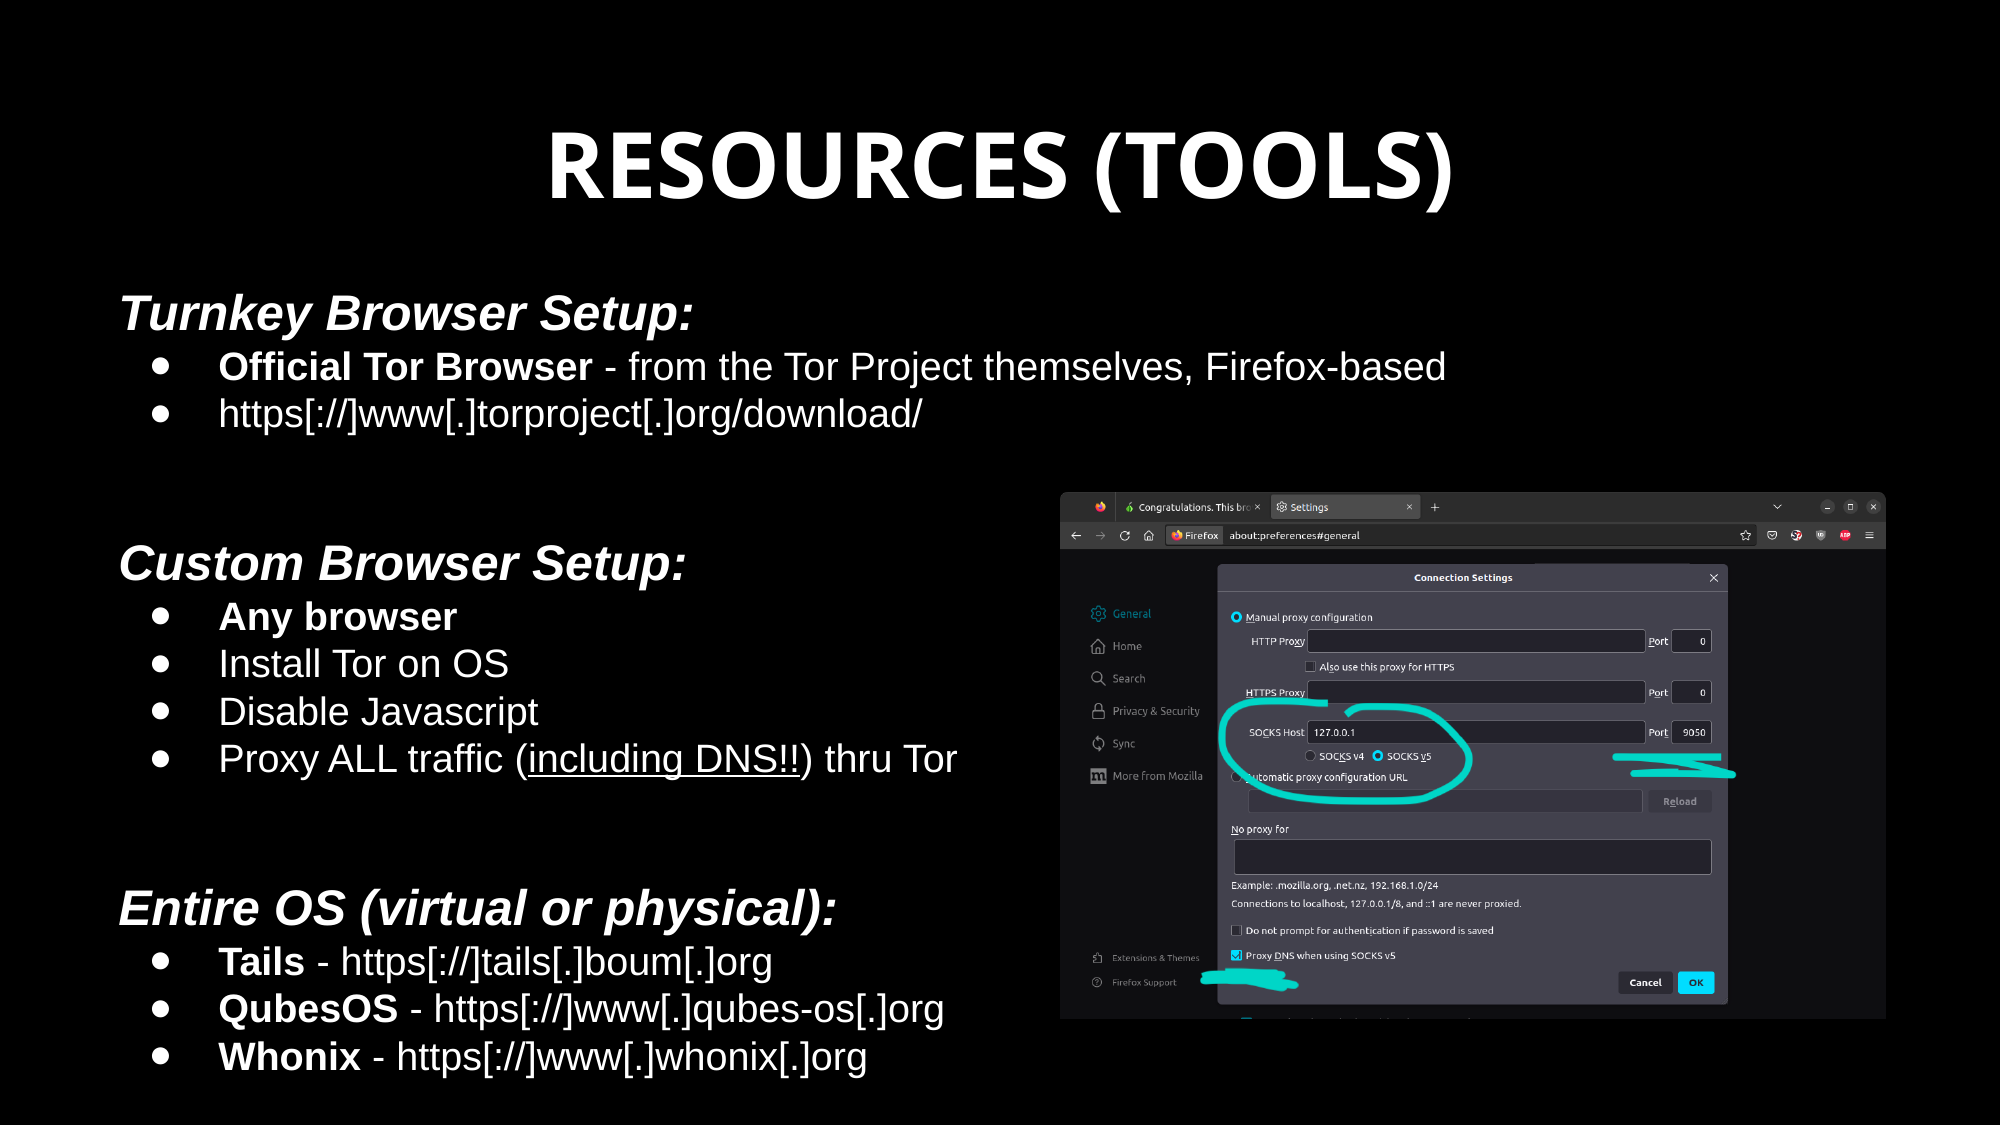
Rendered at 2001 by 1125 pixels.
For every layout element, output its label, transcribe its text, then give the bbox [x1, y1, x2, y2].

picture [1042, 476, 1903, 1038]
text_box Turnkey Browser Setup: Official Tor Browser - from the Tor Project themselves, Firefox-based https[://]www[.]torproject[.]org/download/ Custom Browser Setup: Any browser Install Tor on OS Disable Javascript Proxy ALL traffic (including DNS!!) thru Tor Entire OS (virtual or physical): Tails - https[://]tails[.]boum[.]org QubesOS - https[://]www[.]qubes-os[.]org Whonix - https[://]www[.]whonix[.]org [98, 270, 1835, 1125]
title RESOURCES (TOOLS) [137, 59, 1863, 278]
